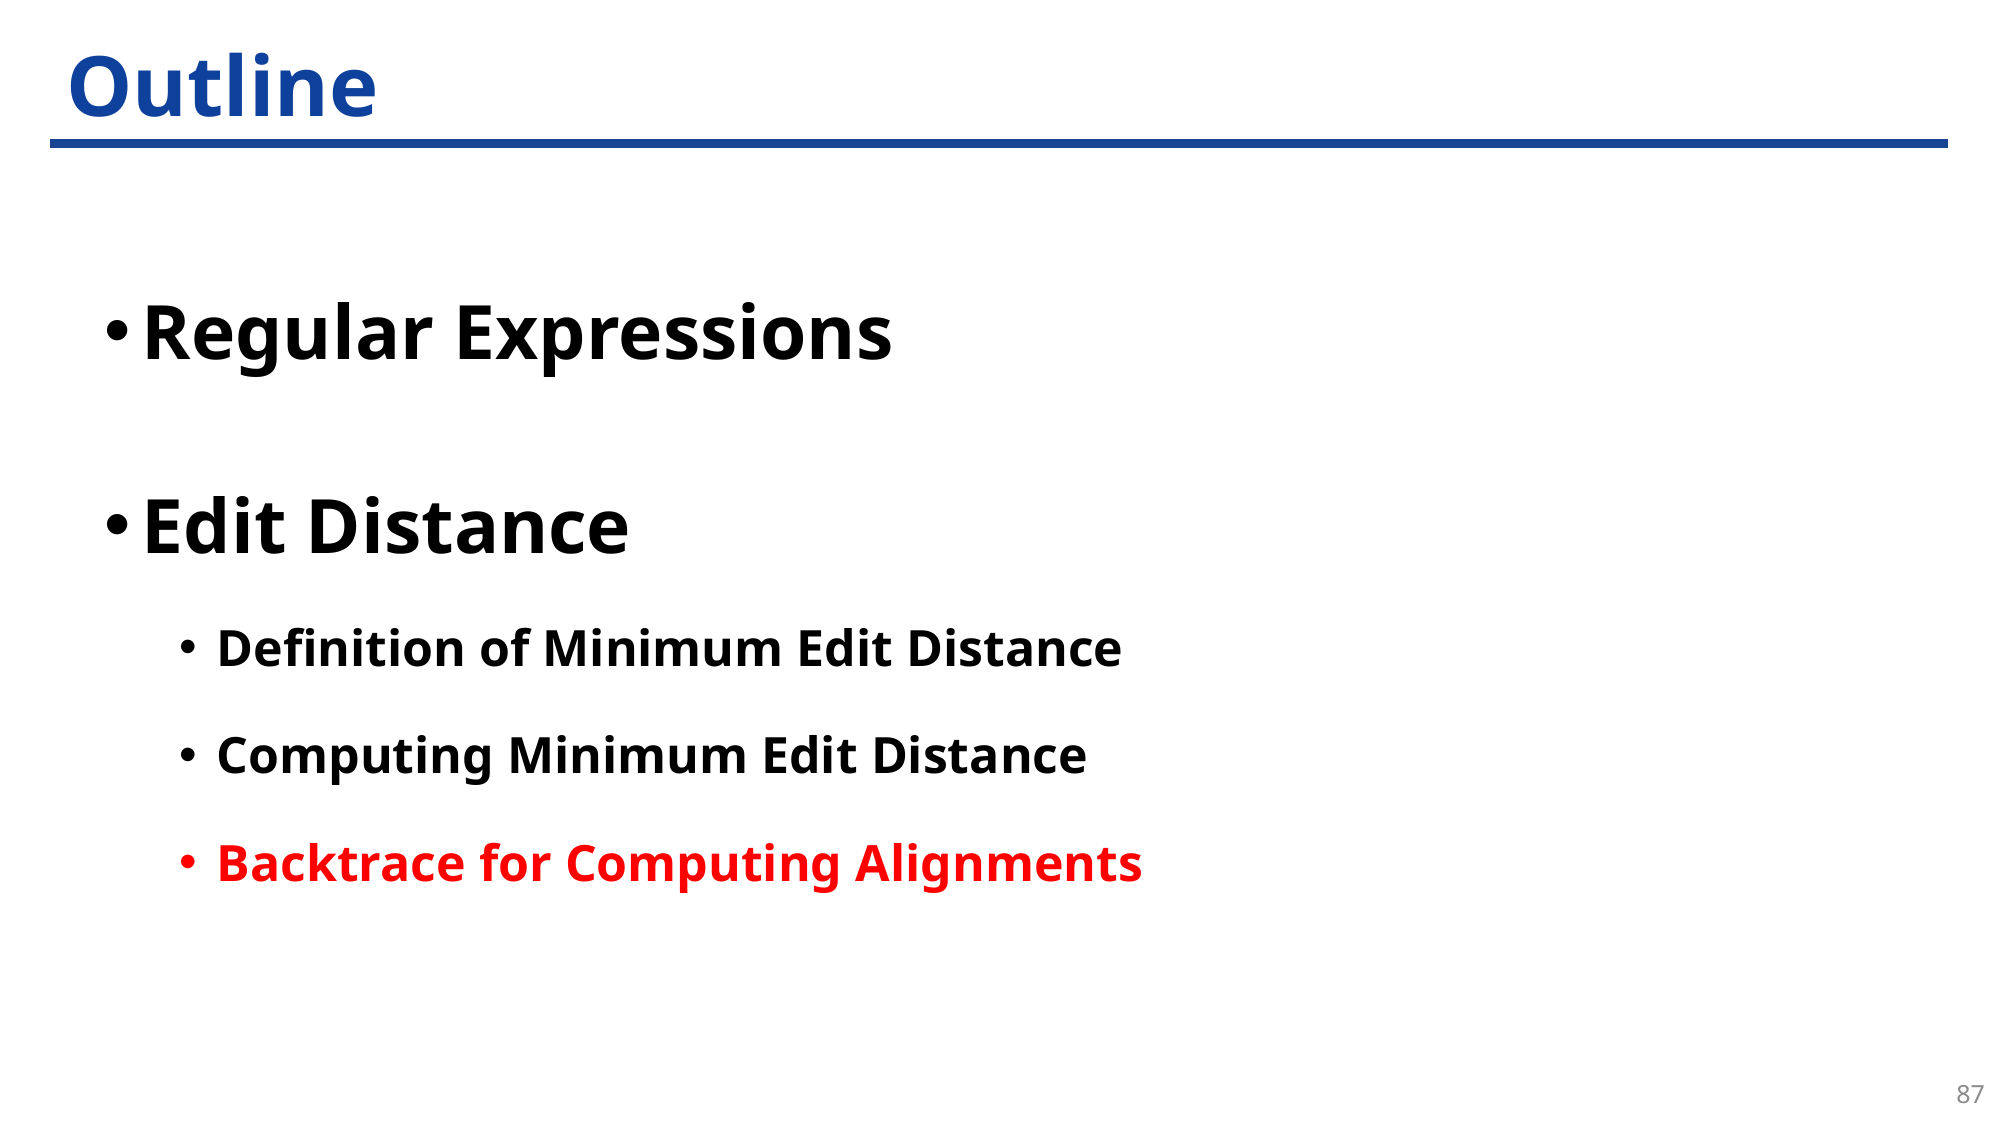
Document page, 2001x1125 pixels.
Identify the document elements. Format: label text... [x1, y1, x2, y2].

title Outline [51, 39, 1947, 140]
text_box Regular Expressions Edit Distance Definition of Minimum Edit Distance Computing Minimum Edit Distance Backtrace for Computing Alignments [89, 232, 1809, 1017]
slide_number 87 [1899, 1065, 2000, 1125]
